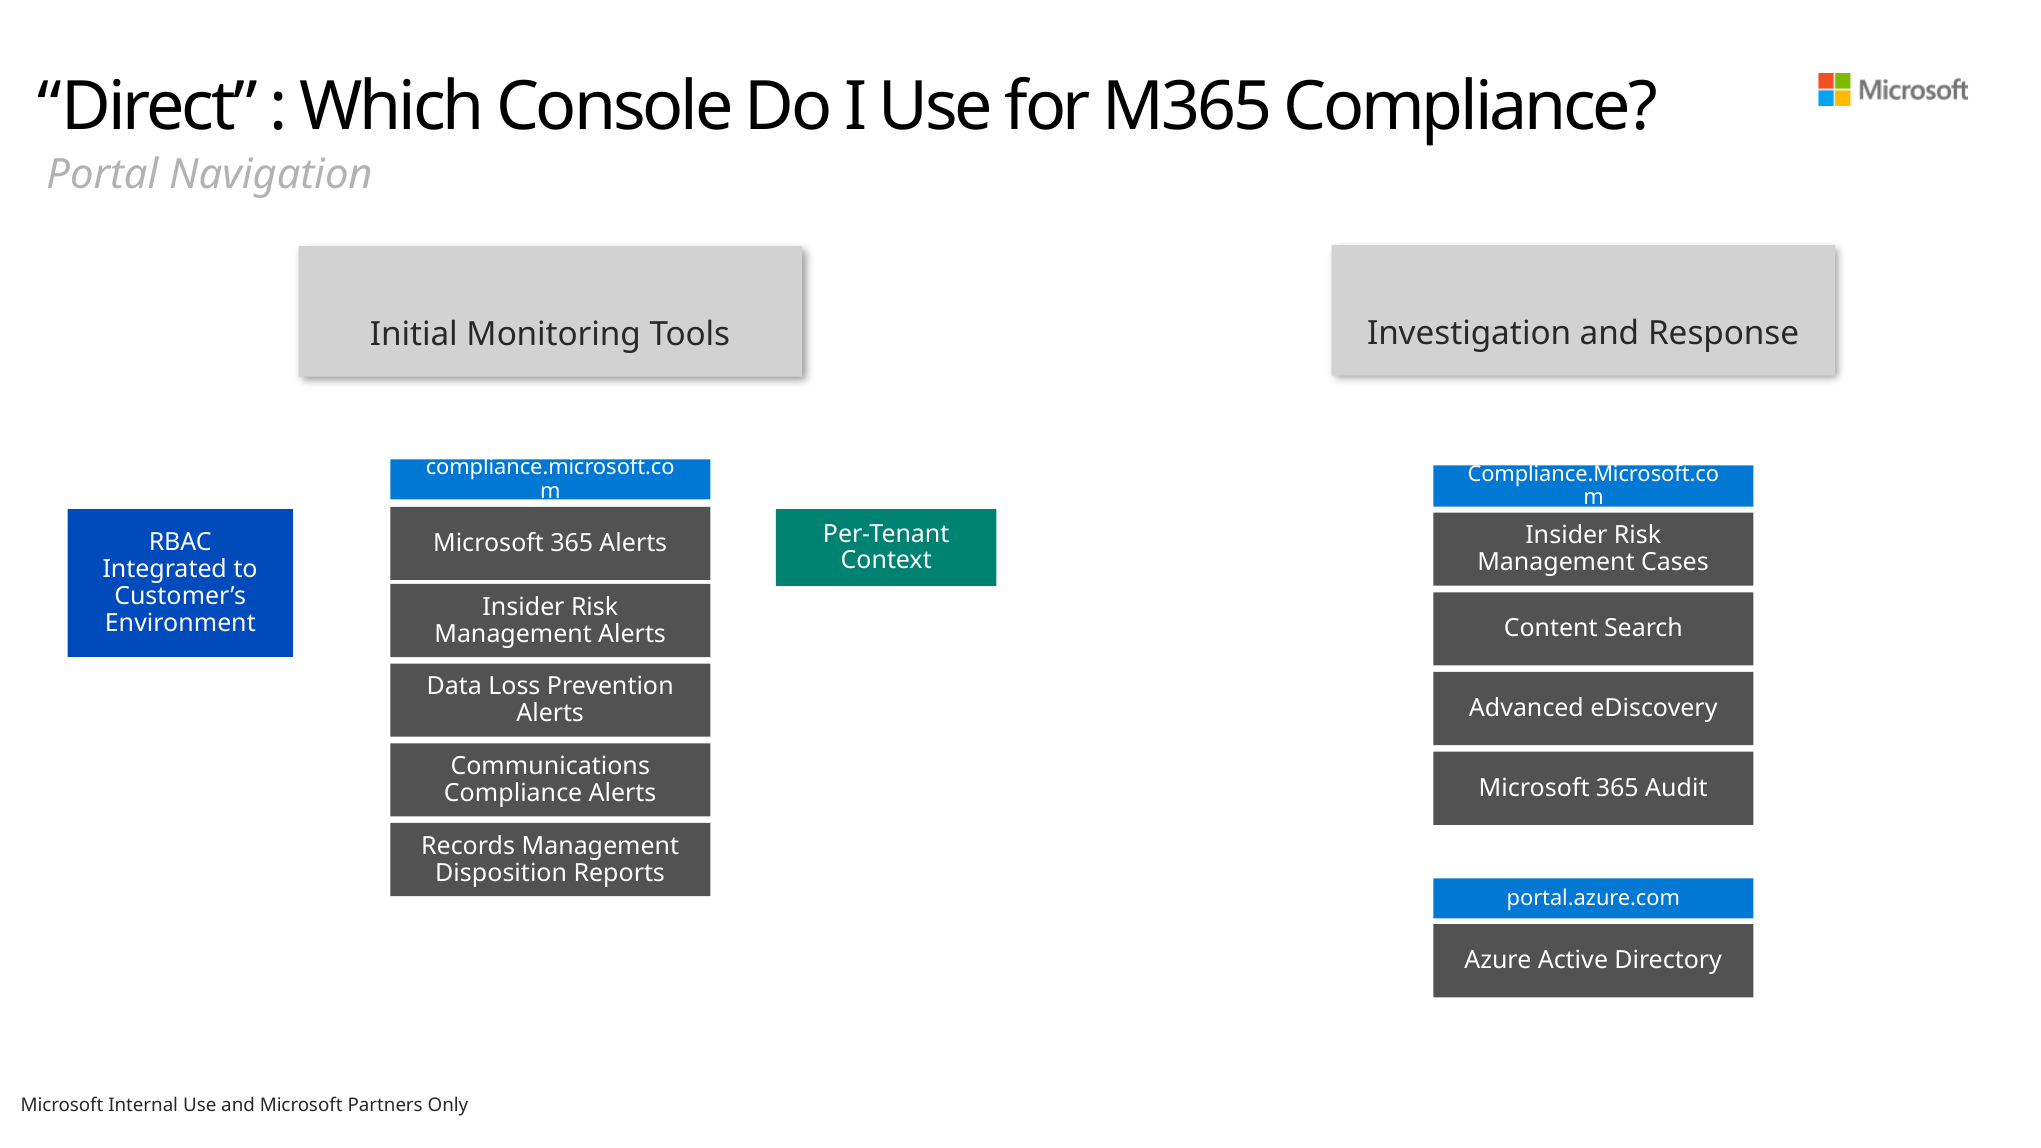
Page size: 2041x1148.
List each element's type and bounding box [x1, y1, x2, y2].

text_box [1433, 878, 1754, 919]
text_box [390, 822, 711, 897]
text_box [1433, 512, 1754, 586]
text_box [1331, 244, 1836, 376]
text_box [1433, 751, 1754, 826]
picture [1925, 73, 1969, 106]
text_box [390, 583, 711, 658]
text_box [942, 528, 948, 539]
text_box [67, 508, 294, 658]
text_box [390, 663, 711, 737]
text_box [390, 459, 711, 500]
title [37, 44, 1925, 161]
text_box [390, 743, 711, 817]
text_box [826, 525, 833, 541]
text_box [31, 139, 801, 205]
text_box [925, 552, 930, 566]
text_box [390, 506, 711, 581]
text_box [1433, 591, 1754, 666]
text_box [1433, 671, 1754, 746]
text_box [889, 553, 895, 566]
text_box [870, 525, 882, 541]
text_box [1433, 923, 1754, 998]
text_box [1433, 465, 1754, 507]
text_box [298, 245, 803, 377]
